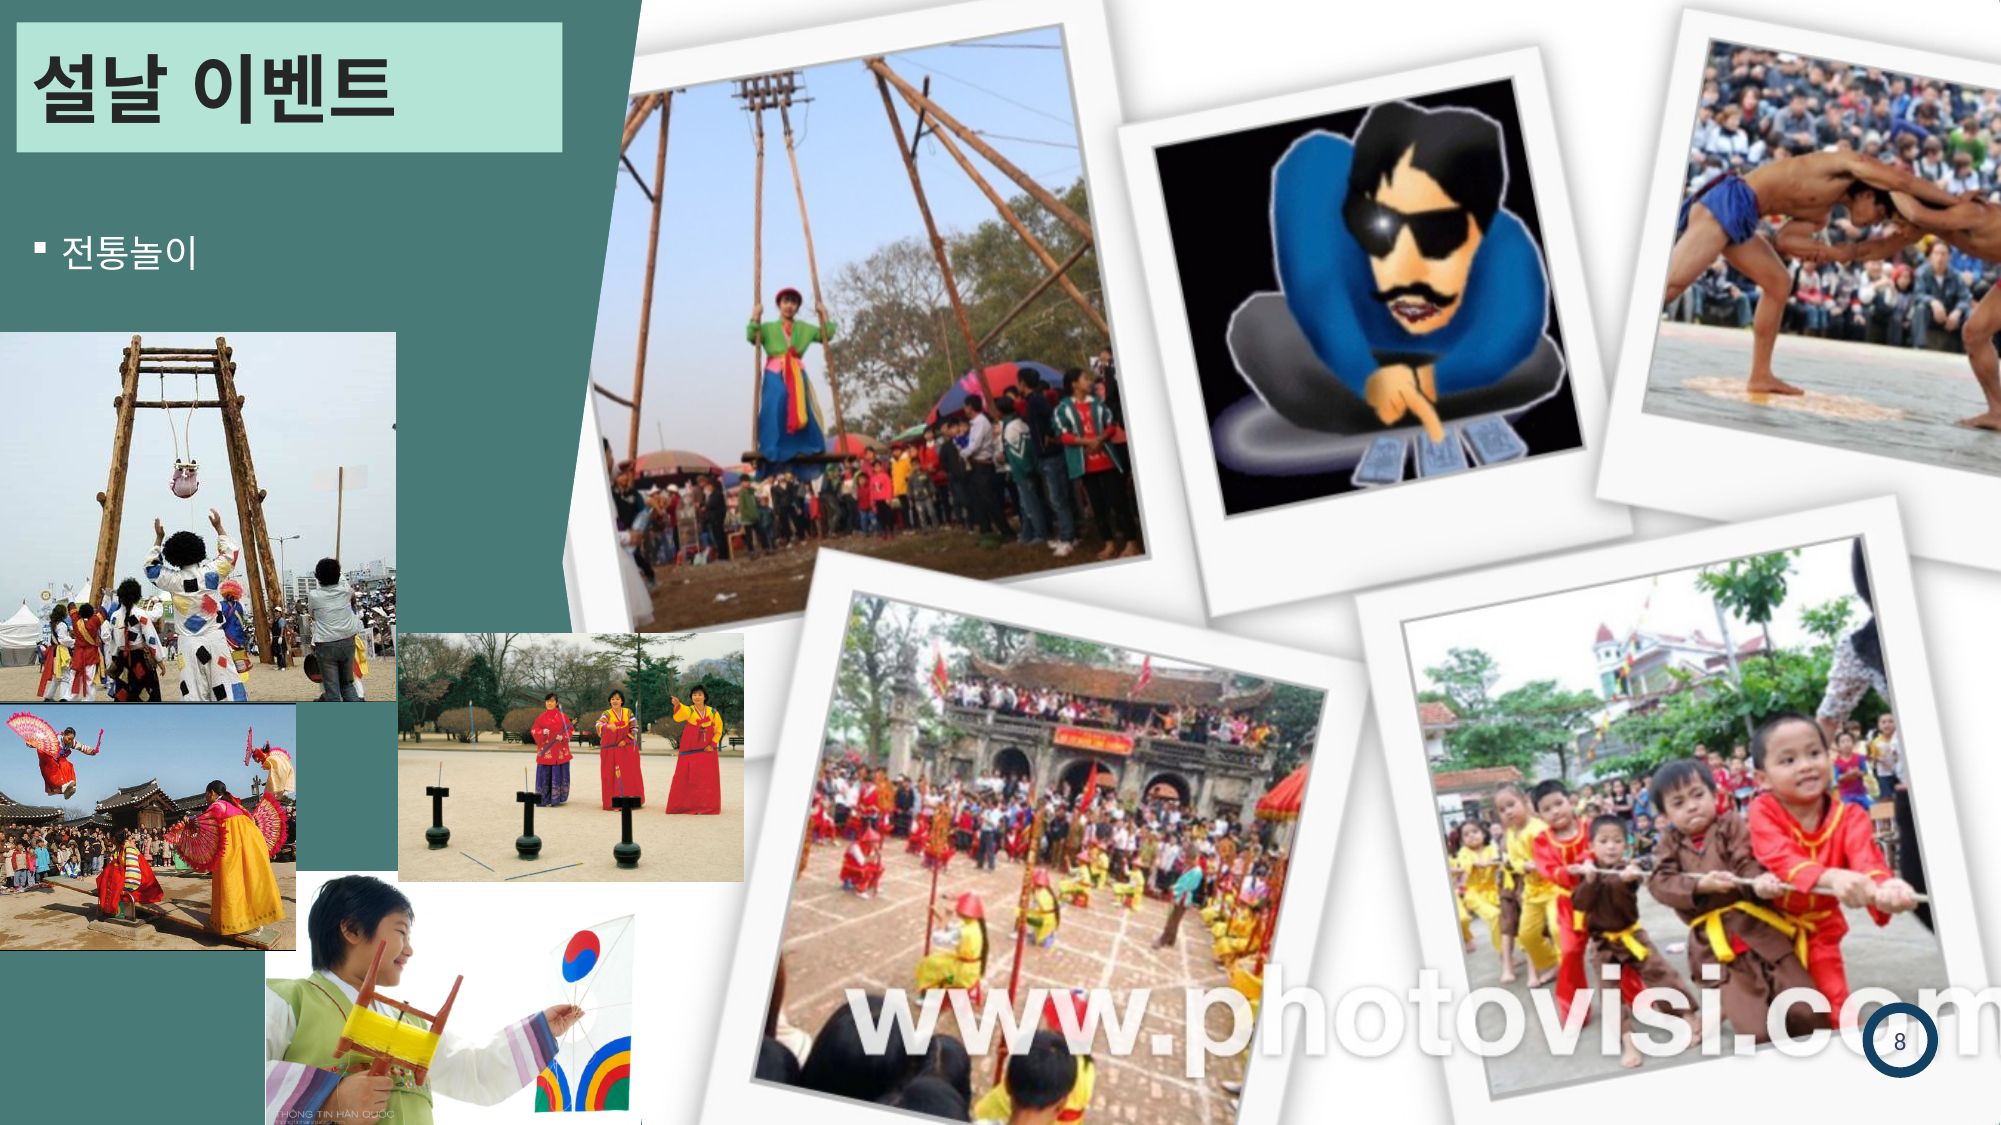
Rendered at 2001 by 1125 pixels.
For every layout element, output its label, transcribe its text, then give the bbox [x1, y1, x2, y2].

list 전통놀이 [16, 179, 562, 331]
text_box 설날 이벤트 [16, 22, 562, 153]
picture [0, 0, 2001, 1125]
picture [0, 332, 396, 702]
